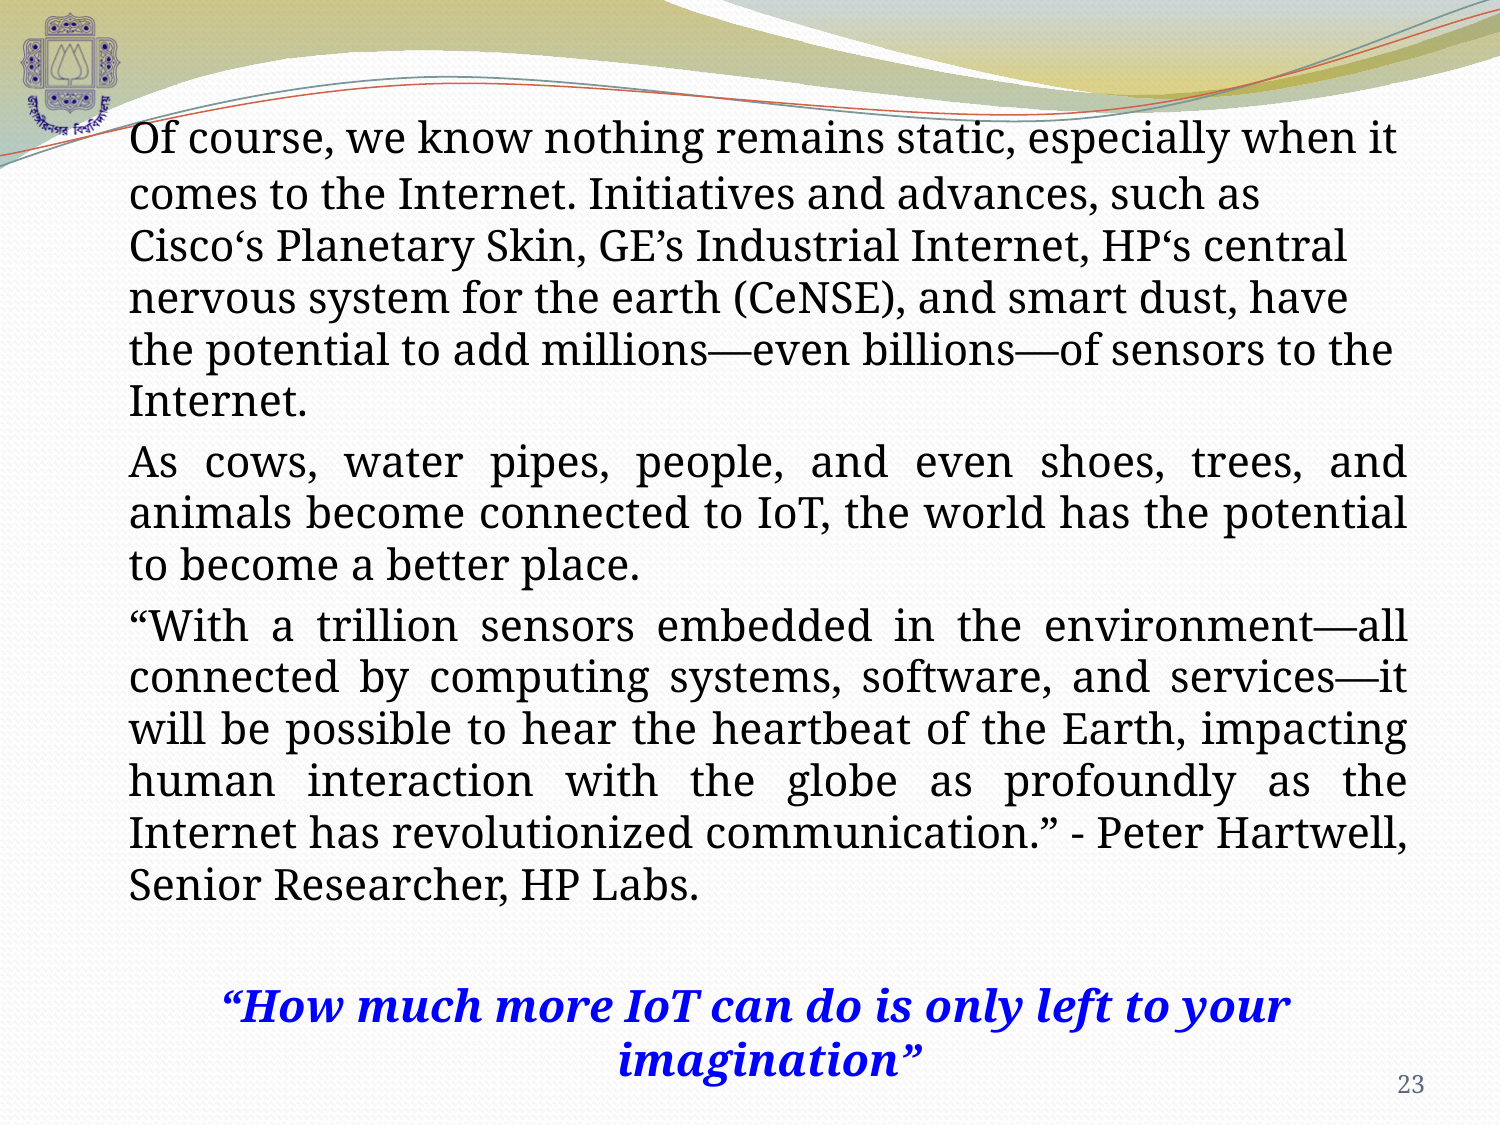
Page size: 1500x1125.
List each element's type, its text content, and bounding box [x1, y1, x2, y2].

picture [20, 12, 121, 136]
slide_number 23 [1299, 1042, 1425, 1103]
list Of course, we know nothing remains static, especially when it comes to the Internet. Initiatives and advances, such as Cisco‘s Planetary Skin, GE’s Industrial Internet, HP‘s central nervous system for the earth (CeNSE), and smart dust, have the potential to add millions—even billions—of sensors to the Internet. As cows, water pipes, people, and even shoes, trees, and animals become connected to IoT, the world has the potential to become a better place. “With a trillion sensors embedded in the environment—all connected by computing systems, software, and services—it will be possible to hear the heartbeat of the Earth, impacting human interaction with the globe as profoundly as the Internet has revolutionized communication.” - Peter Hartwell, Senior Researcher, HP Labs. “How much more IoT can do is only left to your imagination” [75, 82, 1425, 1093]
